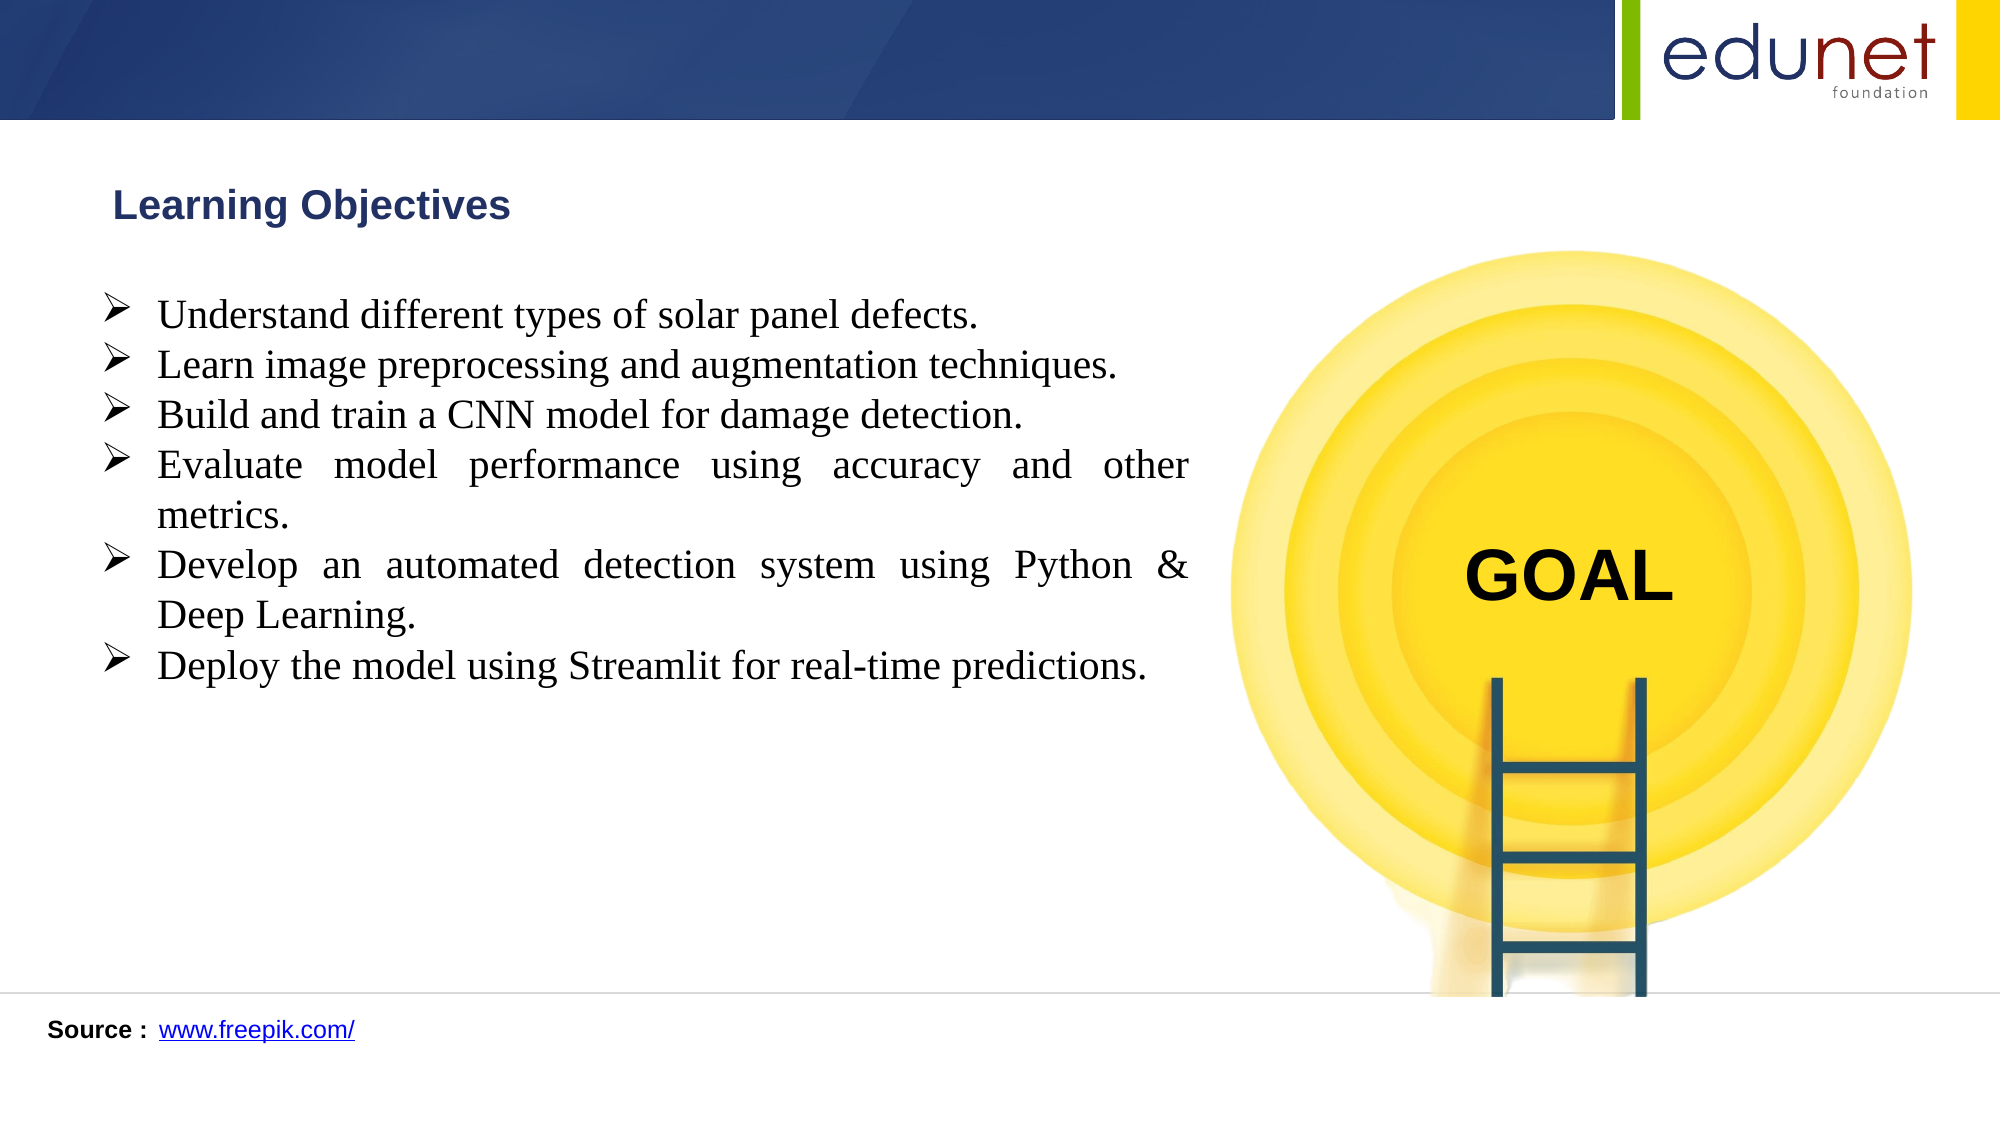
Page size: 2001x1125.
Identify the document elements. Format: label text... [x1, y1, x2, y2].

text_box Understand different types of solar panel defects. Learn image preprocessing and augmentation techniques. Build and train a CNN model for damage detection. Evaluate model performance using accuracy and other metrics. Develop an automated detection system using Python & Deep Learning. Deploy the model using Streamlit for real-time predictions. [85, 279, 1199, 695]
picture [1204, 236, 1944, 997]
text_box Source : [32, 1006, 144, 1052]
picture [1652, 12, 1948, 108]
text_box www.freepik.com/ [144, 1006, 447, 1052]
text_box Learning Objectives [98, 171, 534, 236]
